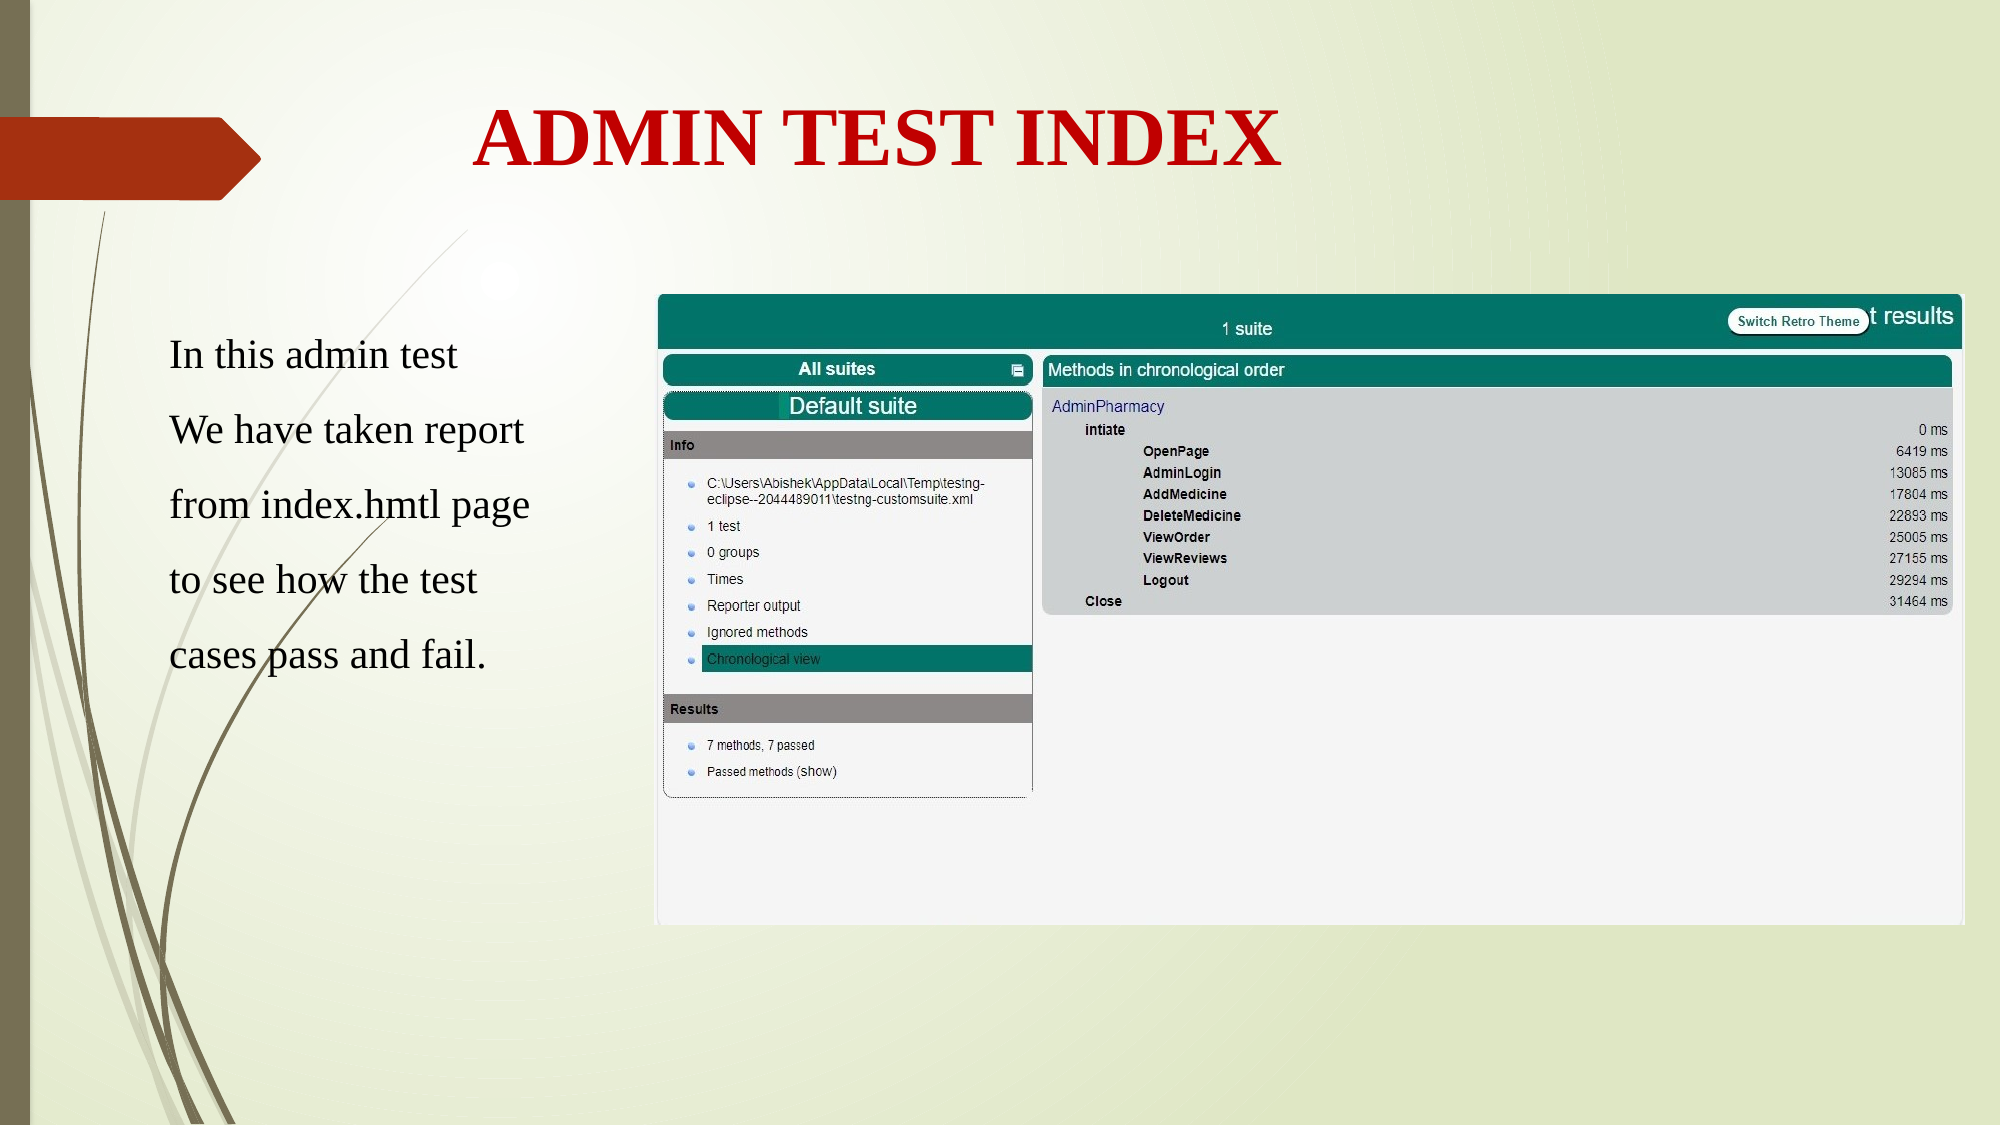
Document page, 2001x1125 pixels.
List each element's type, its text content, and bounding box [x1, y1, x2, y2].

picture [654, 293, 1965, 925]
text_box In this admin test We have taken report from index.hmtl page to see how the test cases pass and fail. [154, 294, 589, 684]
title ADMIN TEST INDEX [106, 74, 1649, 218]
